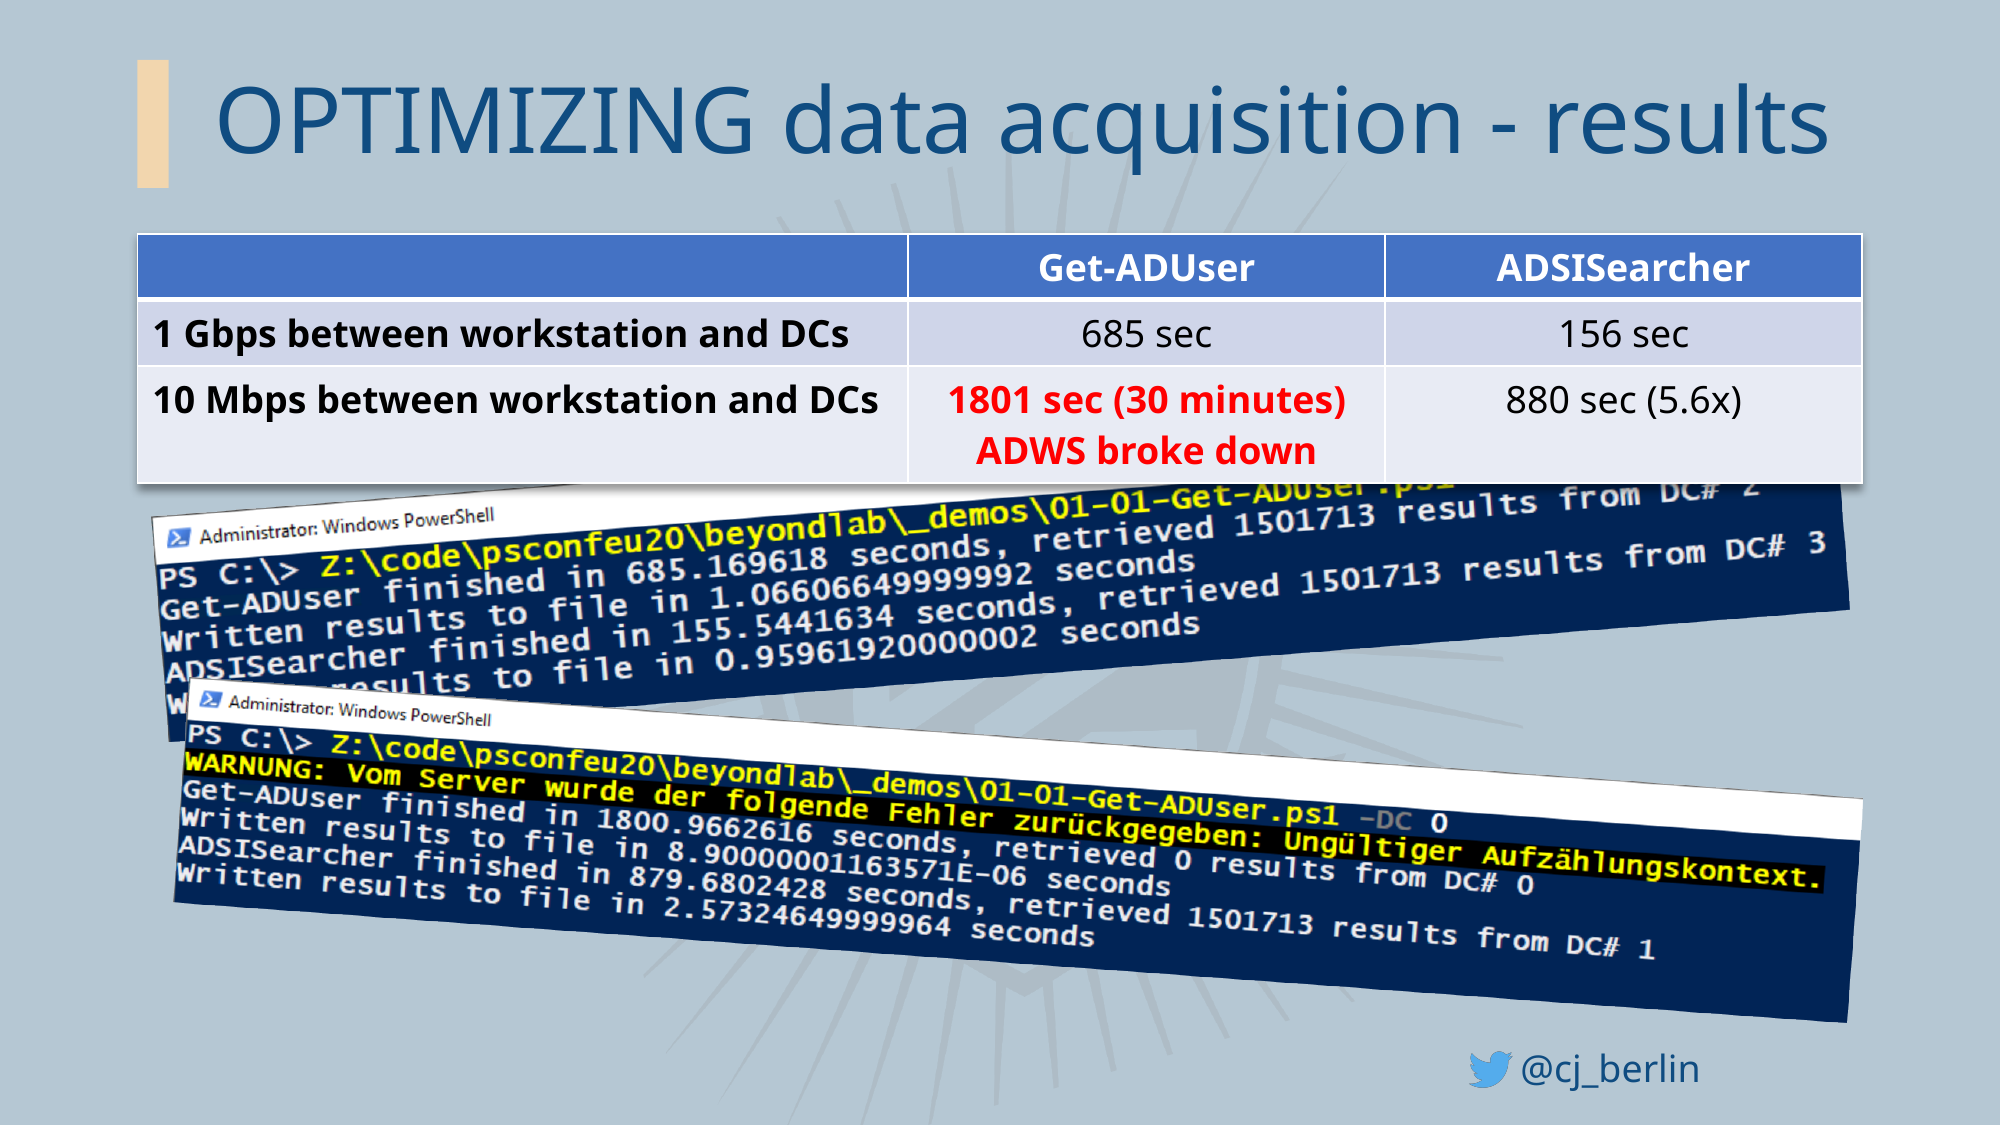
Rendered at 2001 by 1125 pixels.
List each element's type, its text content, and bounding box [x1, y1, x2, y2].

table_cell 1 Gbps between workstation and DCs [138, 302, 907, 365]
footer @cj_berlin [1505, 1038, 1956, 1098]
table_header Get-ADUser [909, 235, 1384, 297]
table_header [138, 235, 907, 297]
picture [153, 449, 1862, 1022]
table_cell 685 sec [909, 302, 1384, 365]
table_header ADSISearcher [1386, 235, 1861, 297]
table_cell 10 Mbps between workstation and DCs [138, 367, 907, 482]
table_cell 880 sec (5.6x) [1386, 367, 1861, 482]
picture [1458, 1037, 1523, 1103]
table_cell 1801 sec (30 minutes) ADWS broke down [909, 367, 1384, 449]
title OPTIMIZING data acquisition - results [199, 59, 1876, 188]
table_cell 156 sec [1386, 302, 1861, 365]
